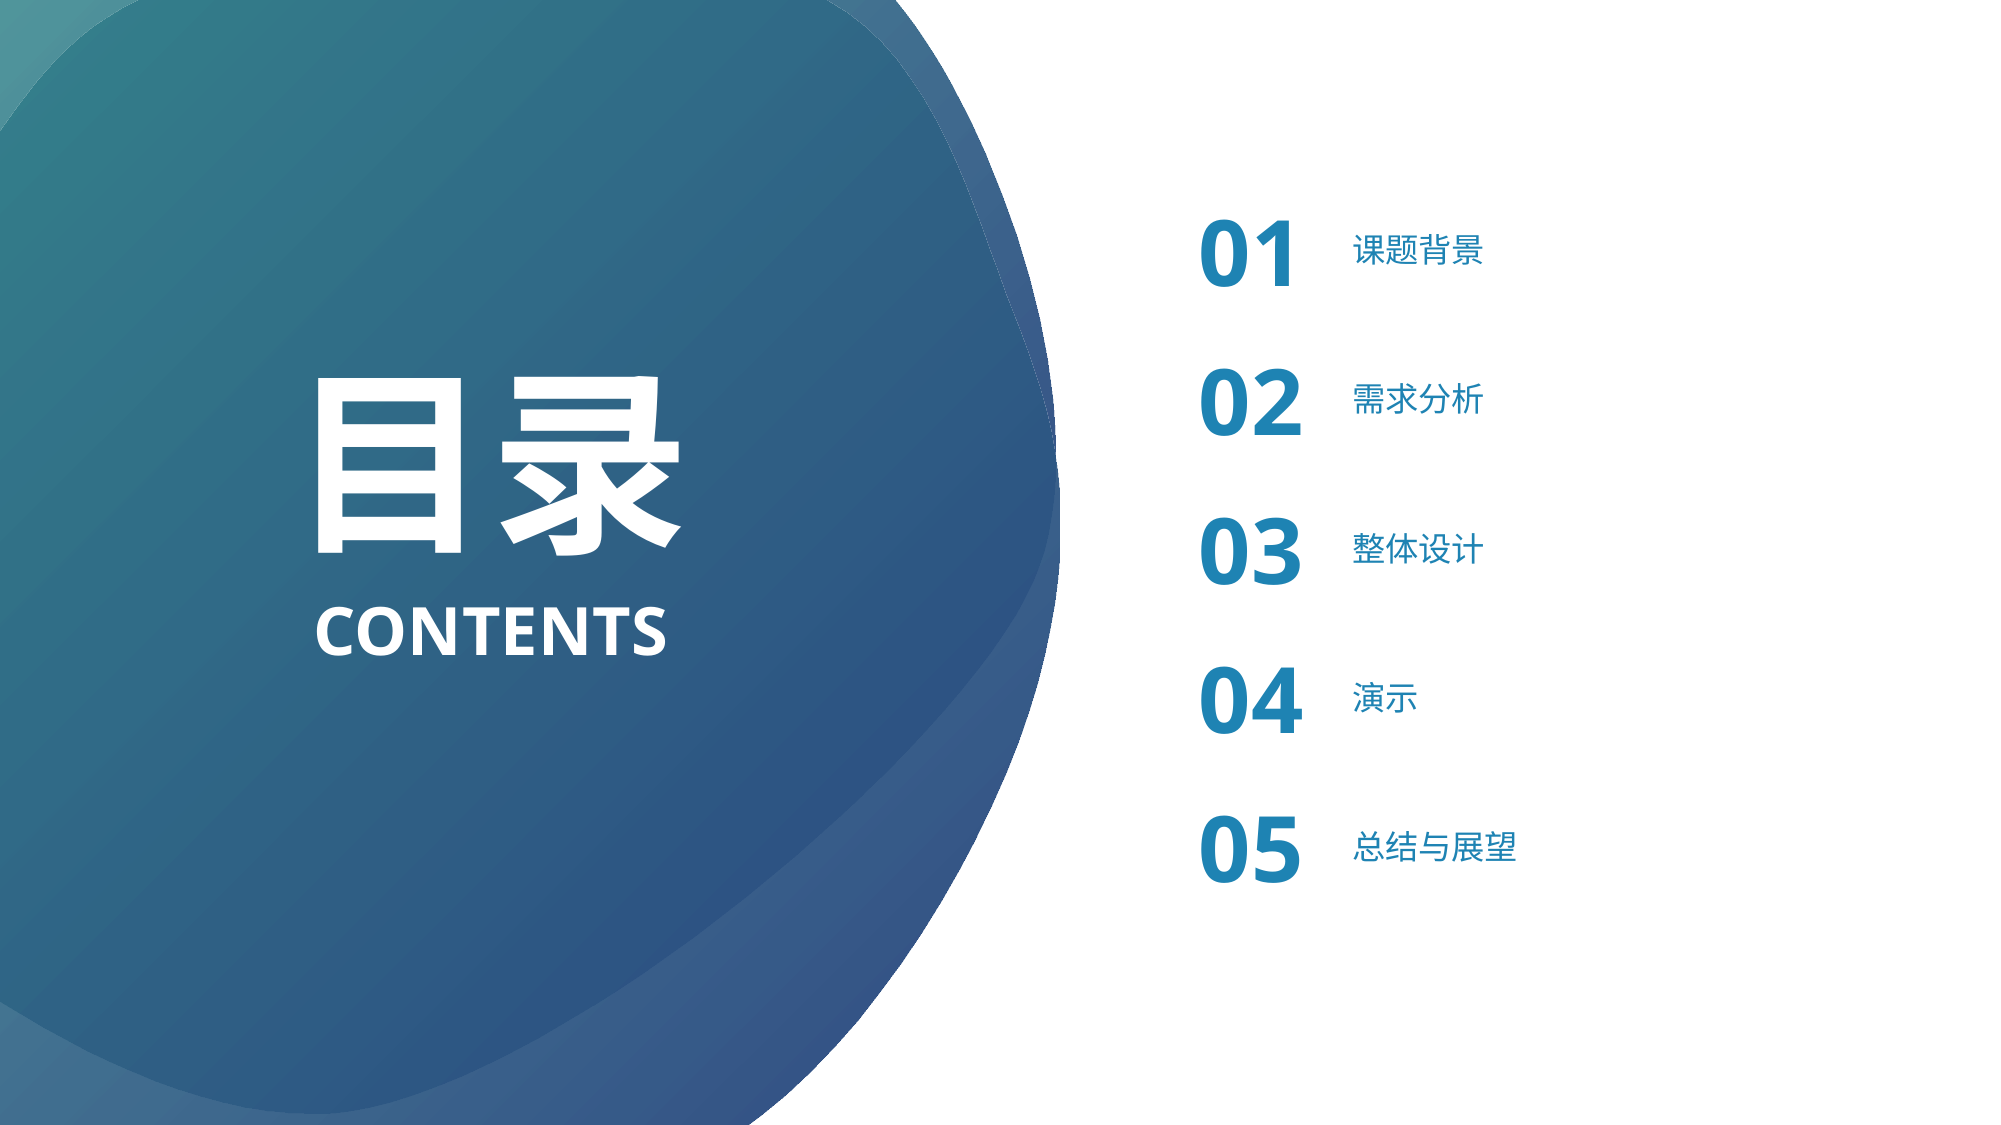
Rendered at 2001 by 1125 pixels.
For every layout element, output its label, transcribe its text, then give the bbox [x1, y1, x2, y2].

list 01 [1184, 197, 1337, 302]
list 整体设计 [1337, 495, 1871, 600]
list 演示 [1337, 644, 1871, 749]
list 02 [1184, 346, 1337, 451]
list 05 [1184, 793, 1337, 898]
list CONTENTS [263, 581, 719, 679]
list 03 [1184, 495, 1337, 600]
list 目录 [263, 329, 719, 581]
list 课题背景 [1337, 197, 1871, 302]
list 04 [1184, 644, 1337, 749]
list 总结与展望 [1337, 793, 1871, 898]
list 需求分析 [1337, 346, 1871, 451]
